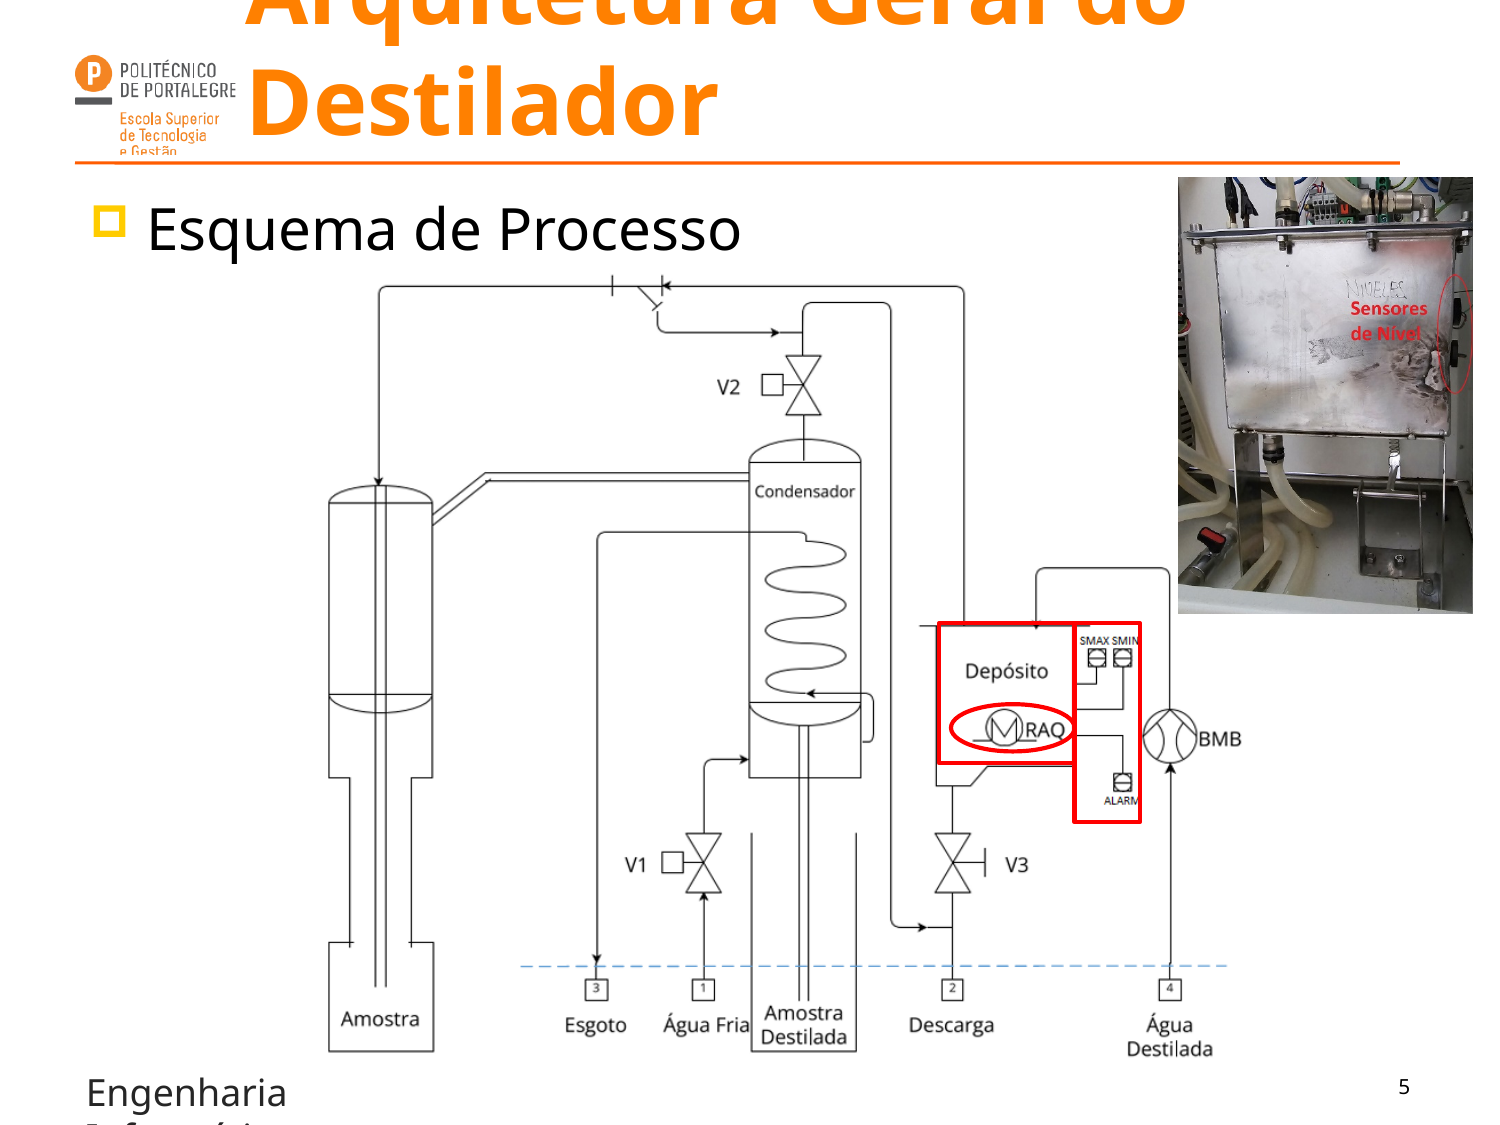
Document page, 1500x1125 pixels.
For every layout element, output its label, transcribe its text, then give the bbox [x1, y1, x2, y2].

picture [308, 176, 1473, 1064]
list Esquema de Processo [74, 184, 1173, 295]
title Arquitetura Geral do Destilador [229, 45, 1448, 162]
slide_number 5 [1074, 1065, 1426, 1120]
